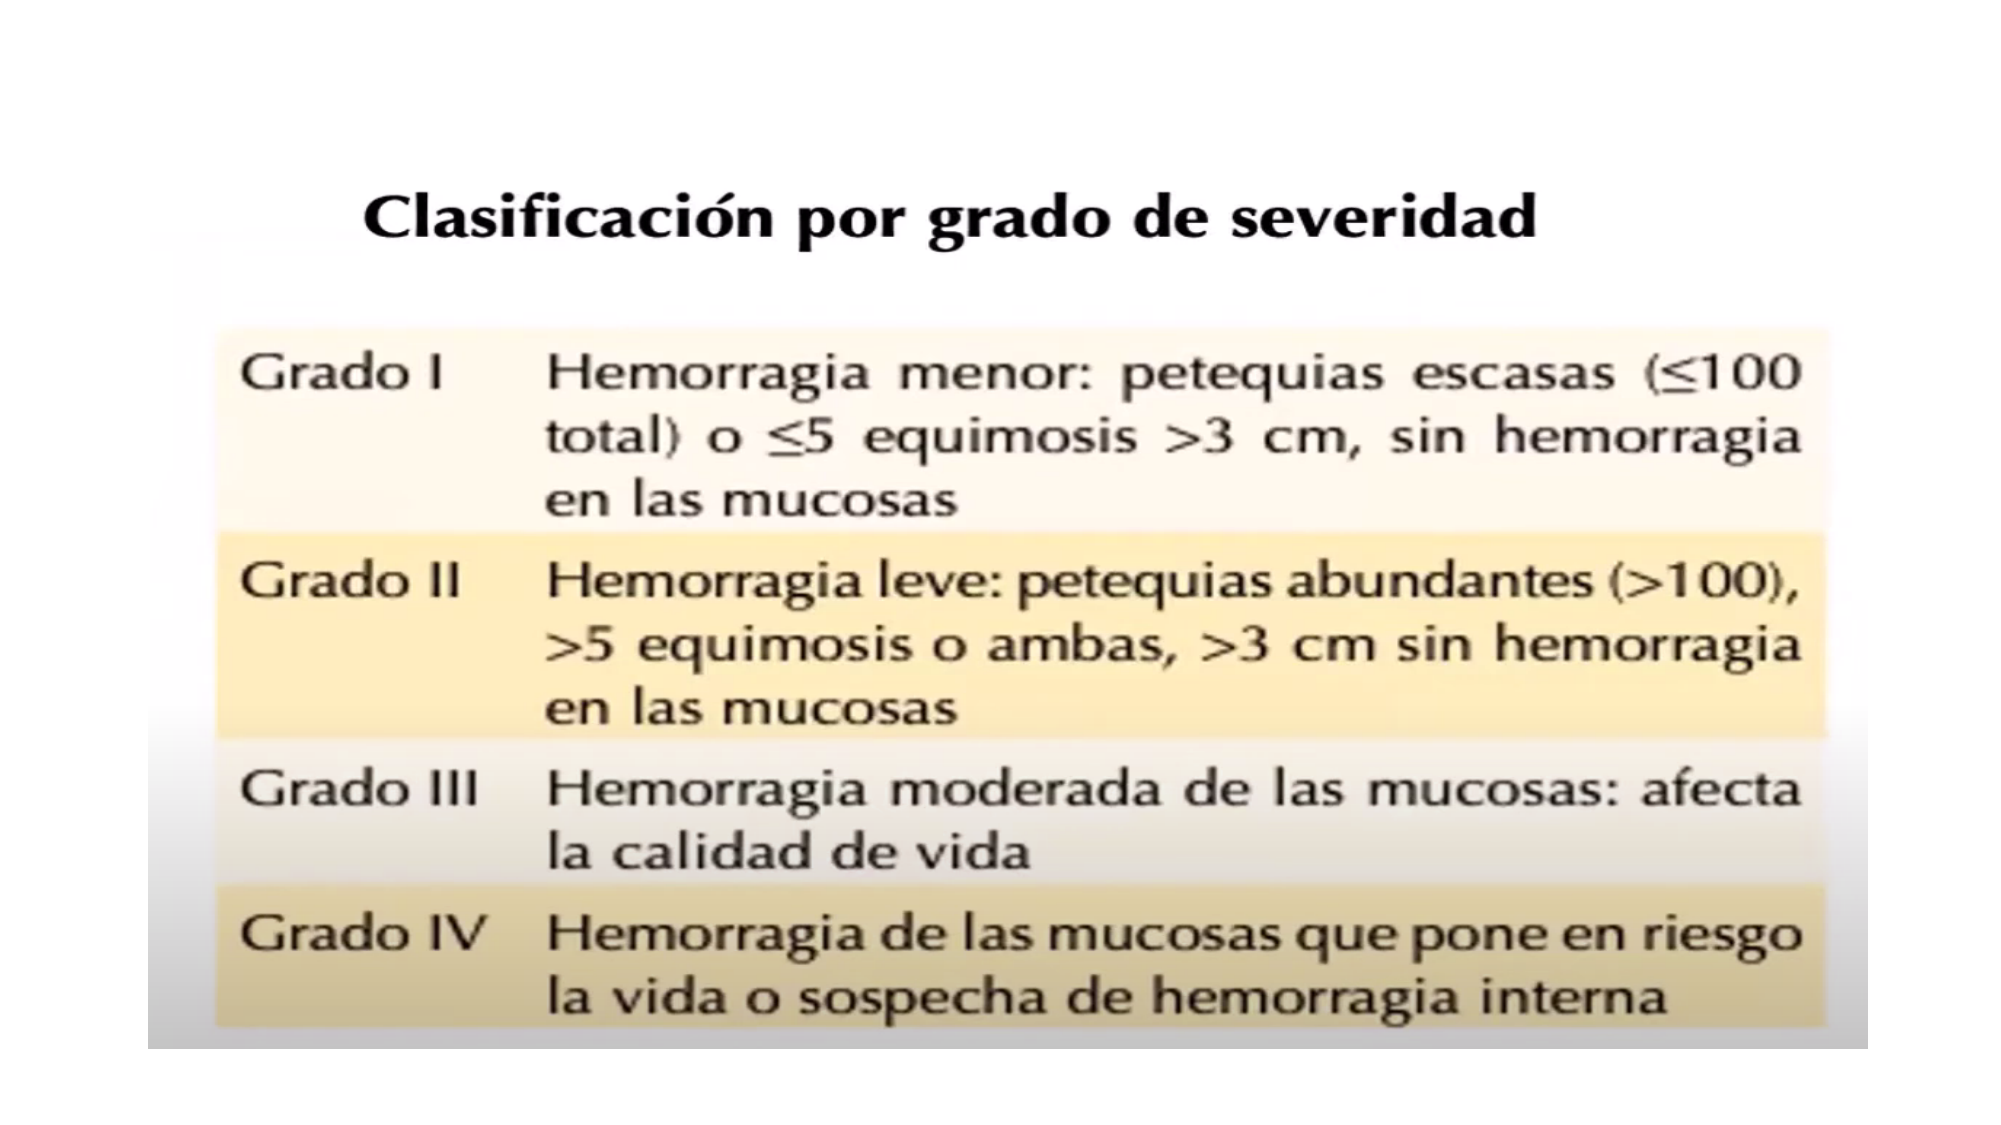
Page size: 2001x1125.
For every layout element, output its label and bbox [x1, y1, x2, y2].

list [148, 177, 1868, 1049]
